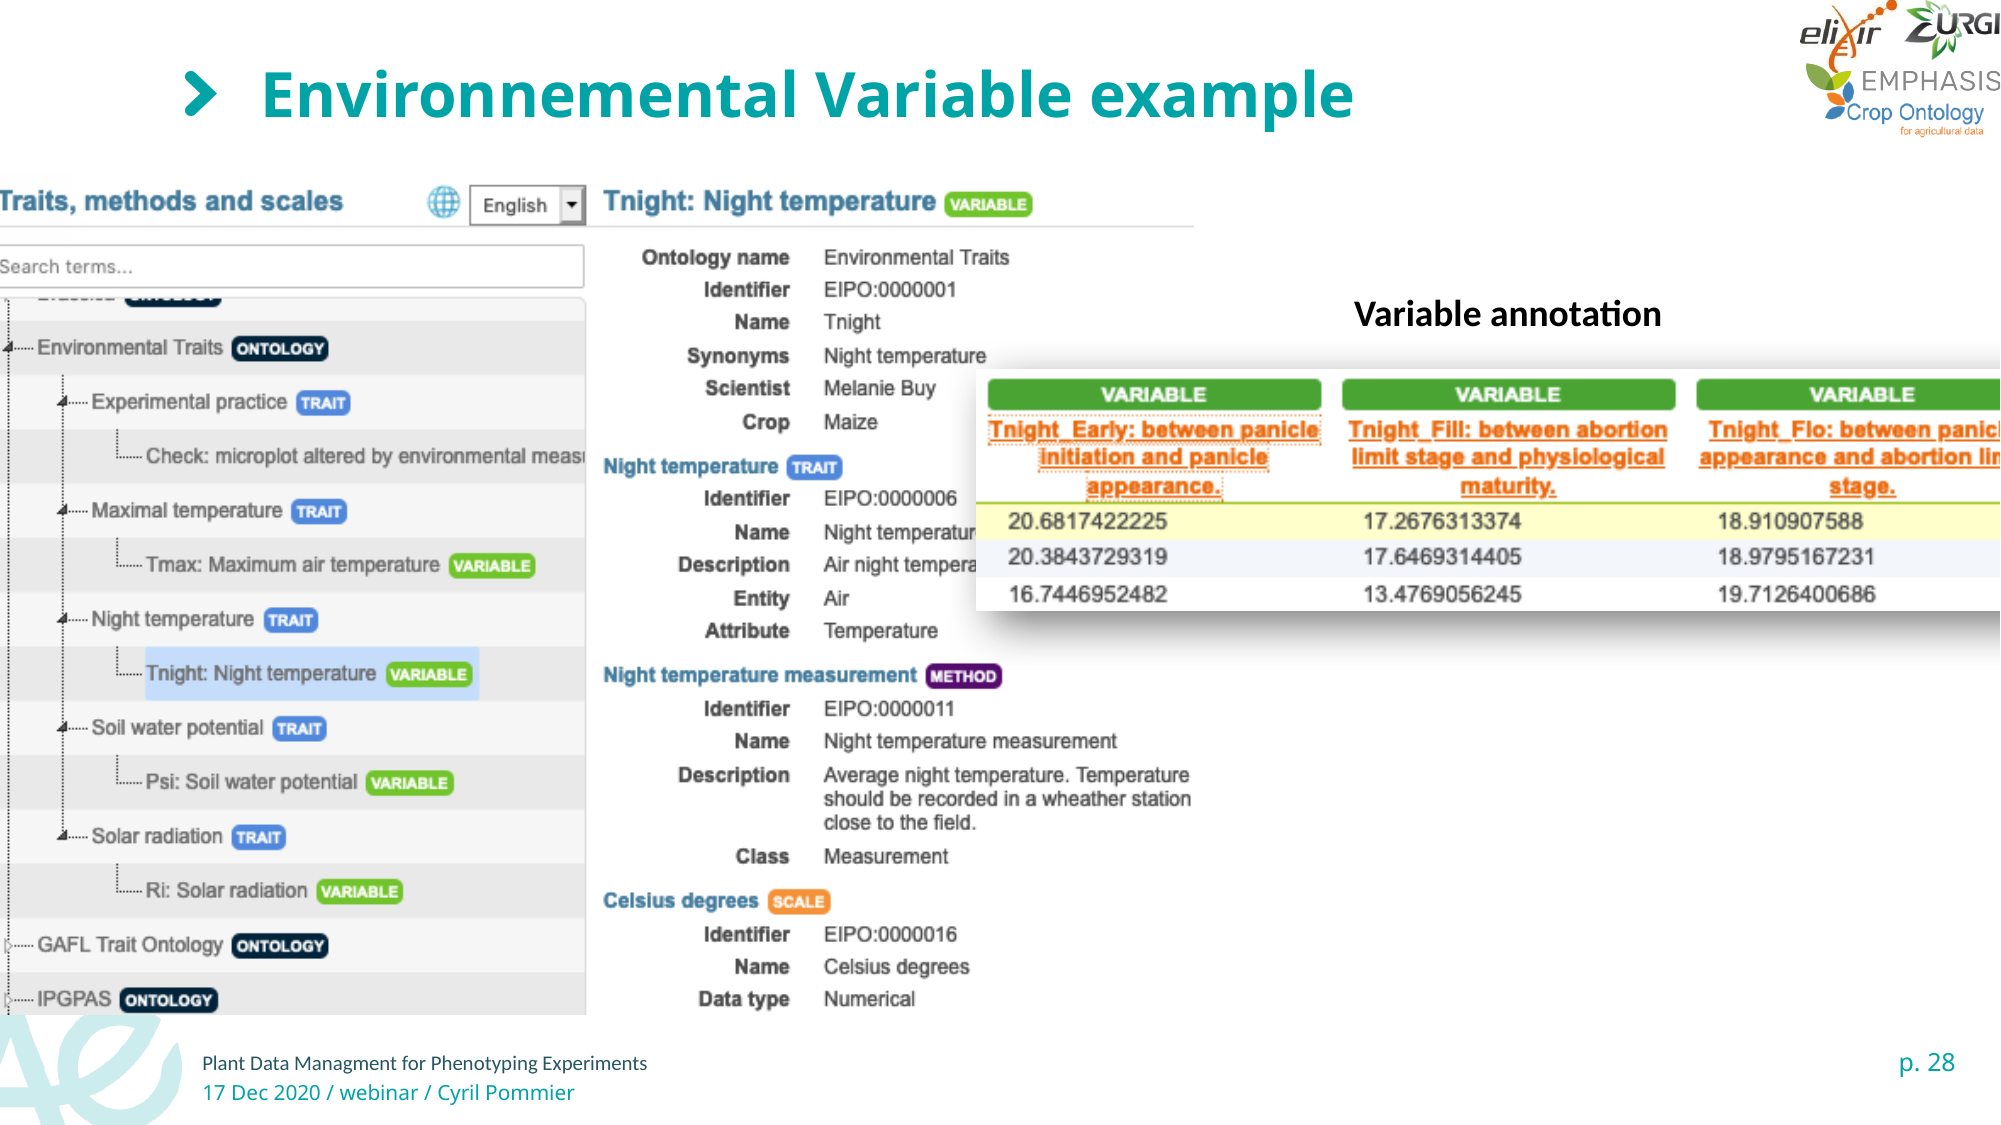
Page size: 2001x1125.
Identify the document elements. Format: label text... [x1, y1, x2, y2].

picture [0, 170, 2000, 1125]
picture [1800, 0, 2001, 138]
picture [185, 71, 218, 116]
picture [1904, 0, 2000, 60]
title Environnemental Variable example [185, 24, 1862, 171]
text_box Variable annotation [1339, 281, 1678, 341]
